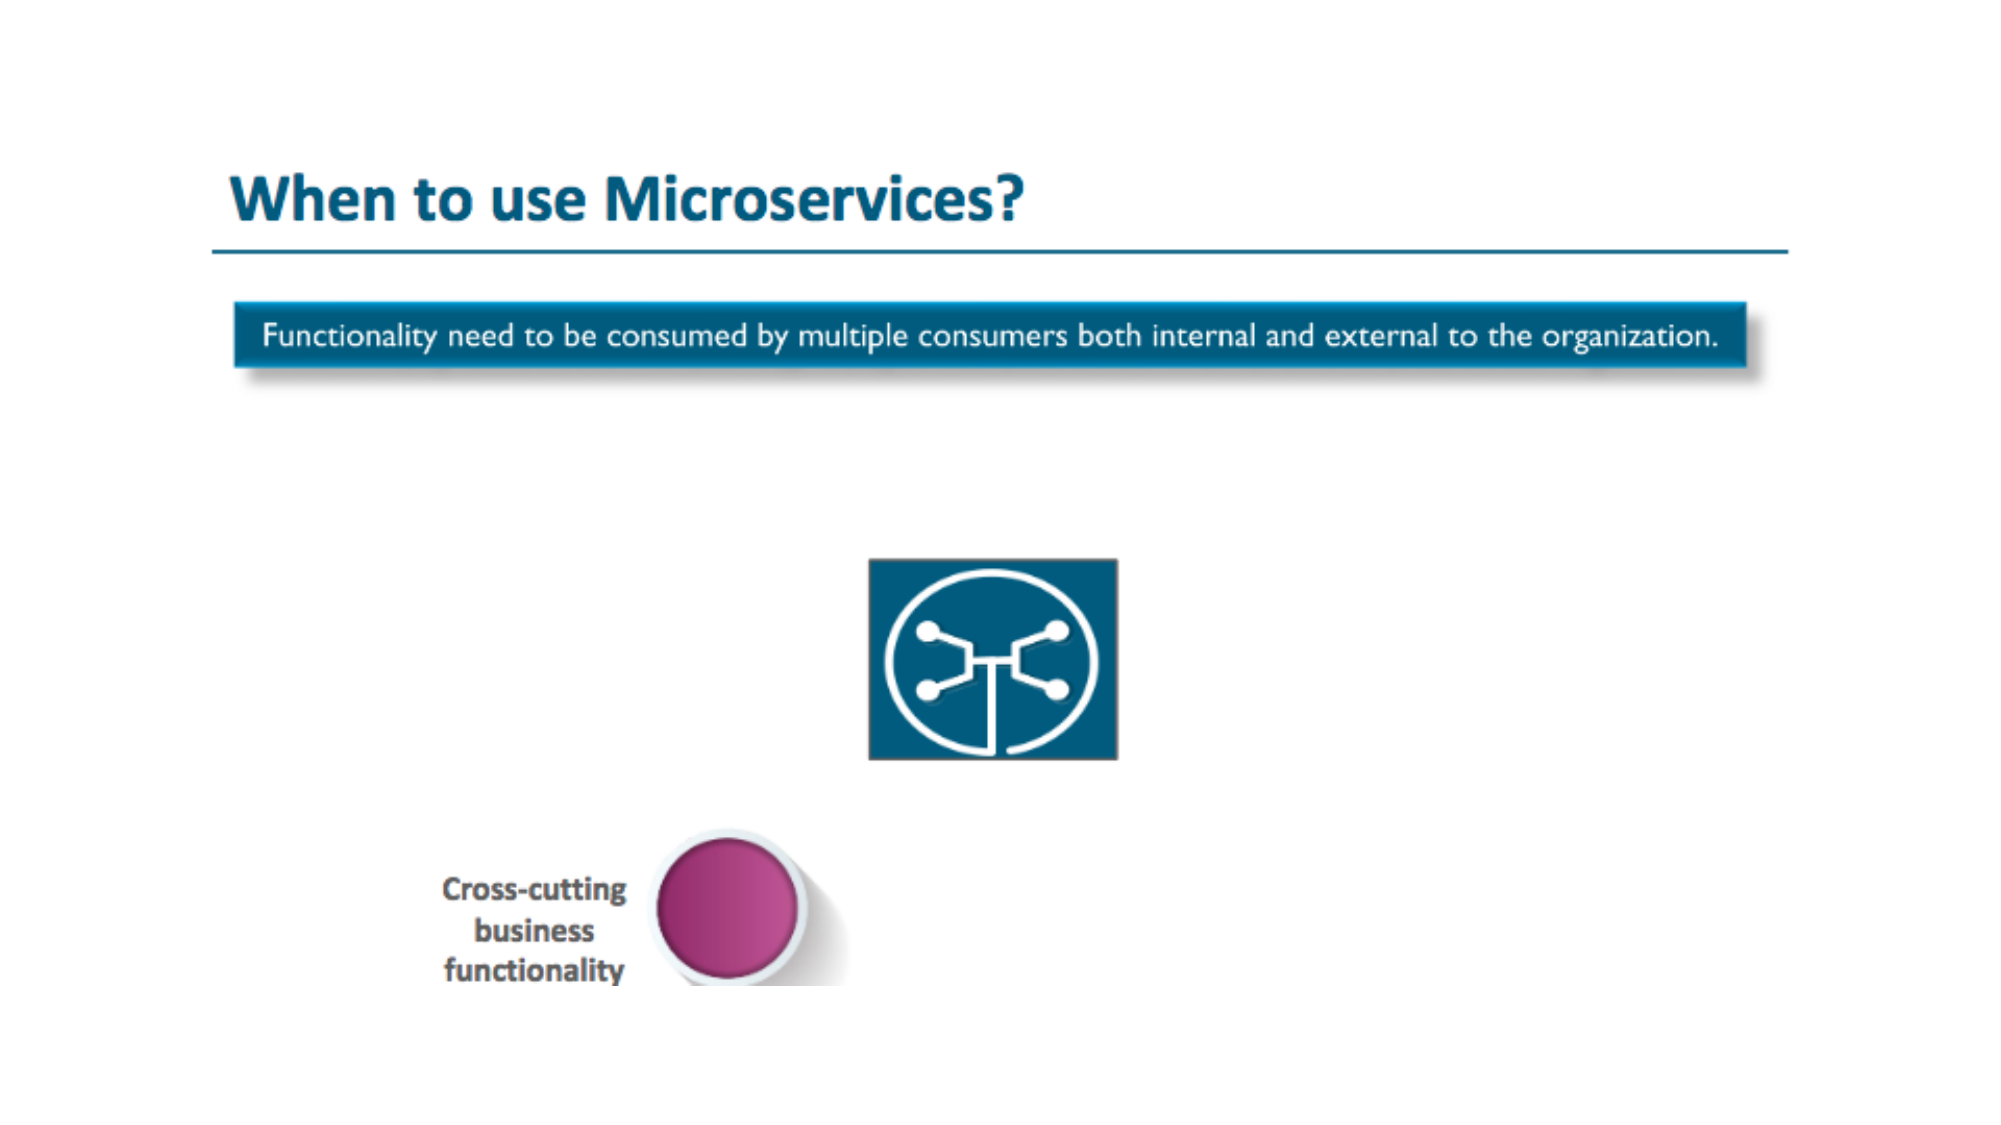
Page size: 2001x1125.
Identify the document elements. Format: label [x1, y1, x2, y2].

list [175, 144, 1822, 986]
